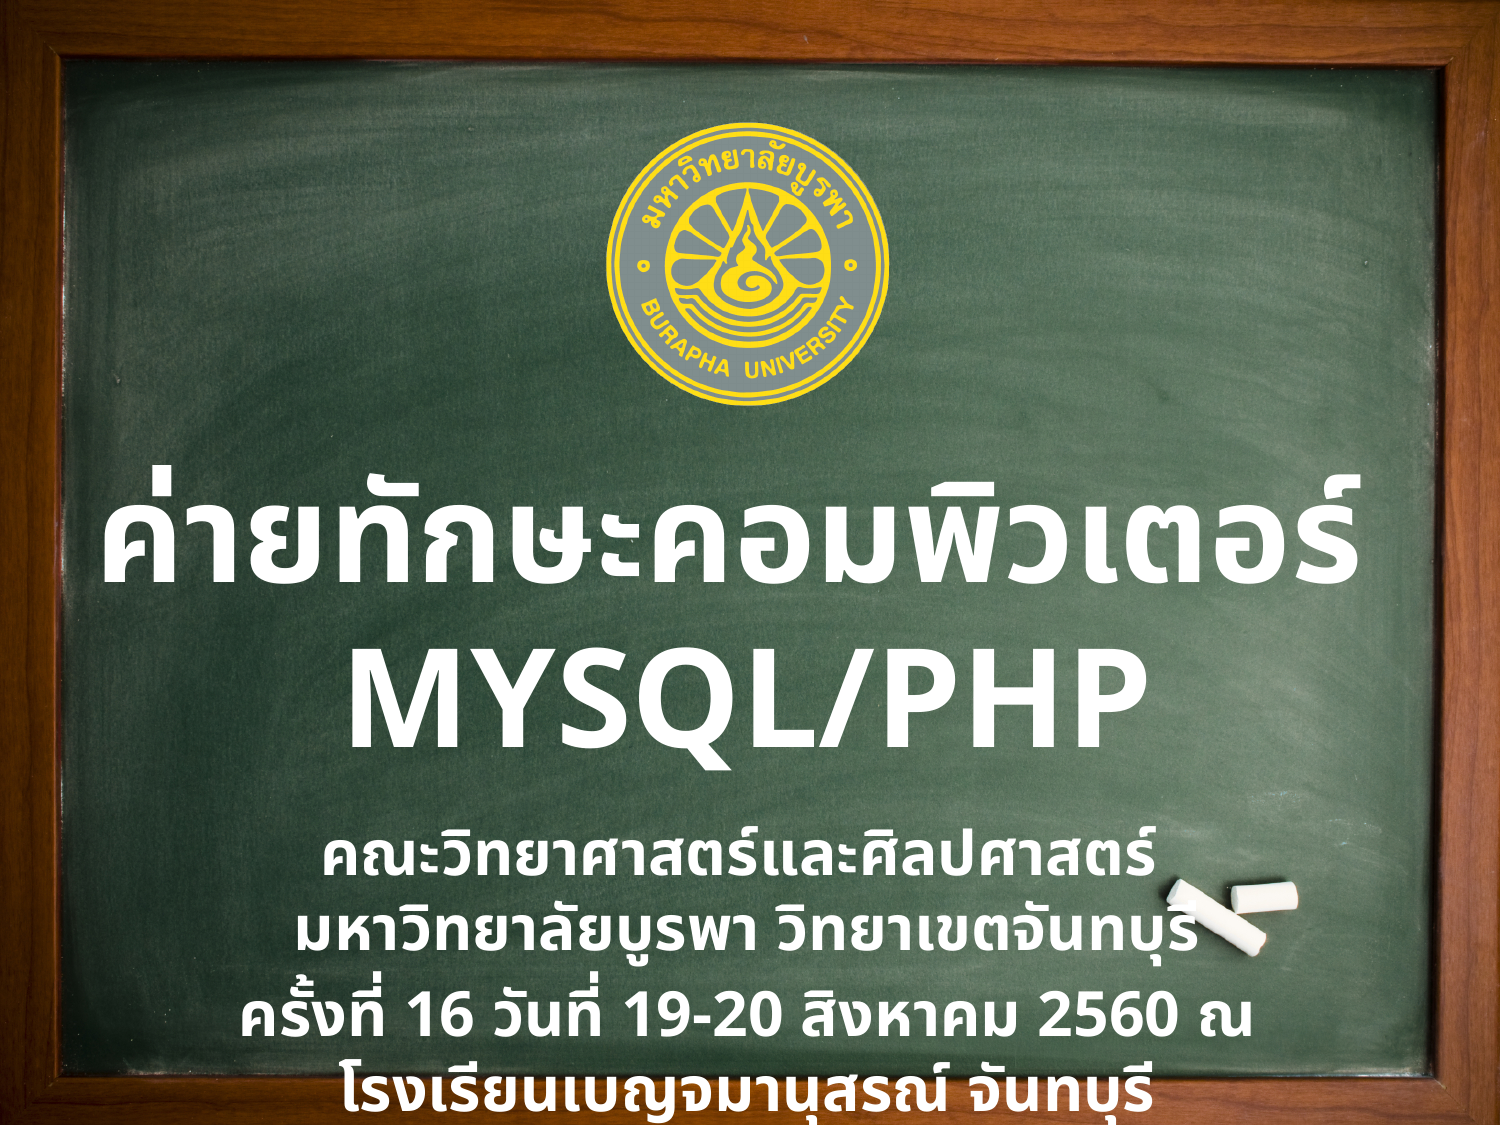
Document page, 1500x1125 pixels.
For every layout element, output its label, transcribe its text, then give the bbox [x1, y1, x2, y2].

picture [0, 0, 1500, 1125]
text_box คณะวิทยาศาสตร์และศิลปศาสตร์ มหาวิทยาลัยบูรพา วิทยาเขตจันทบุรี ครั้งที่ 16 วันที่ 19-20 สิงหาคม 2560 ณ โรงเรียนเบญจมานุสรณ์ จันทบุรี [104, 805, 1390, 1125]
text_box ค่ายทักษะคอมพิวเตอร์ MYSQL/PHP [80, 437, 1415, 783]
